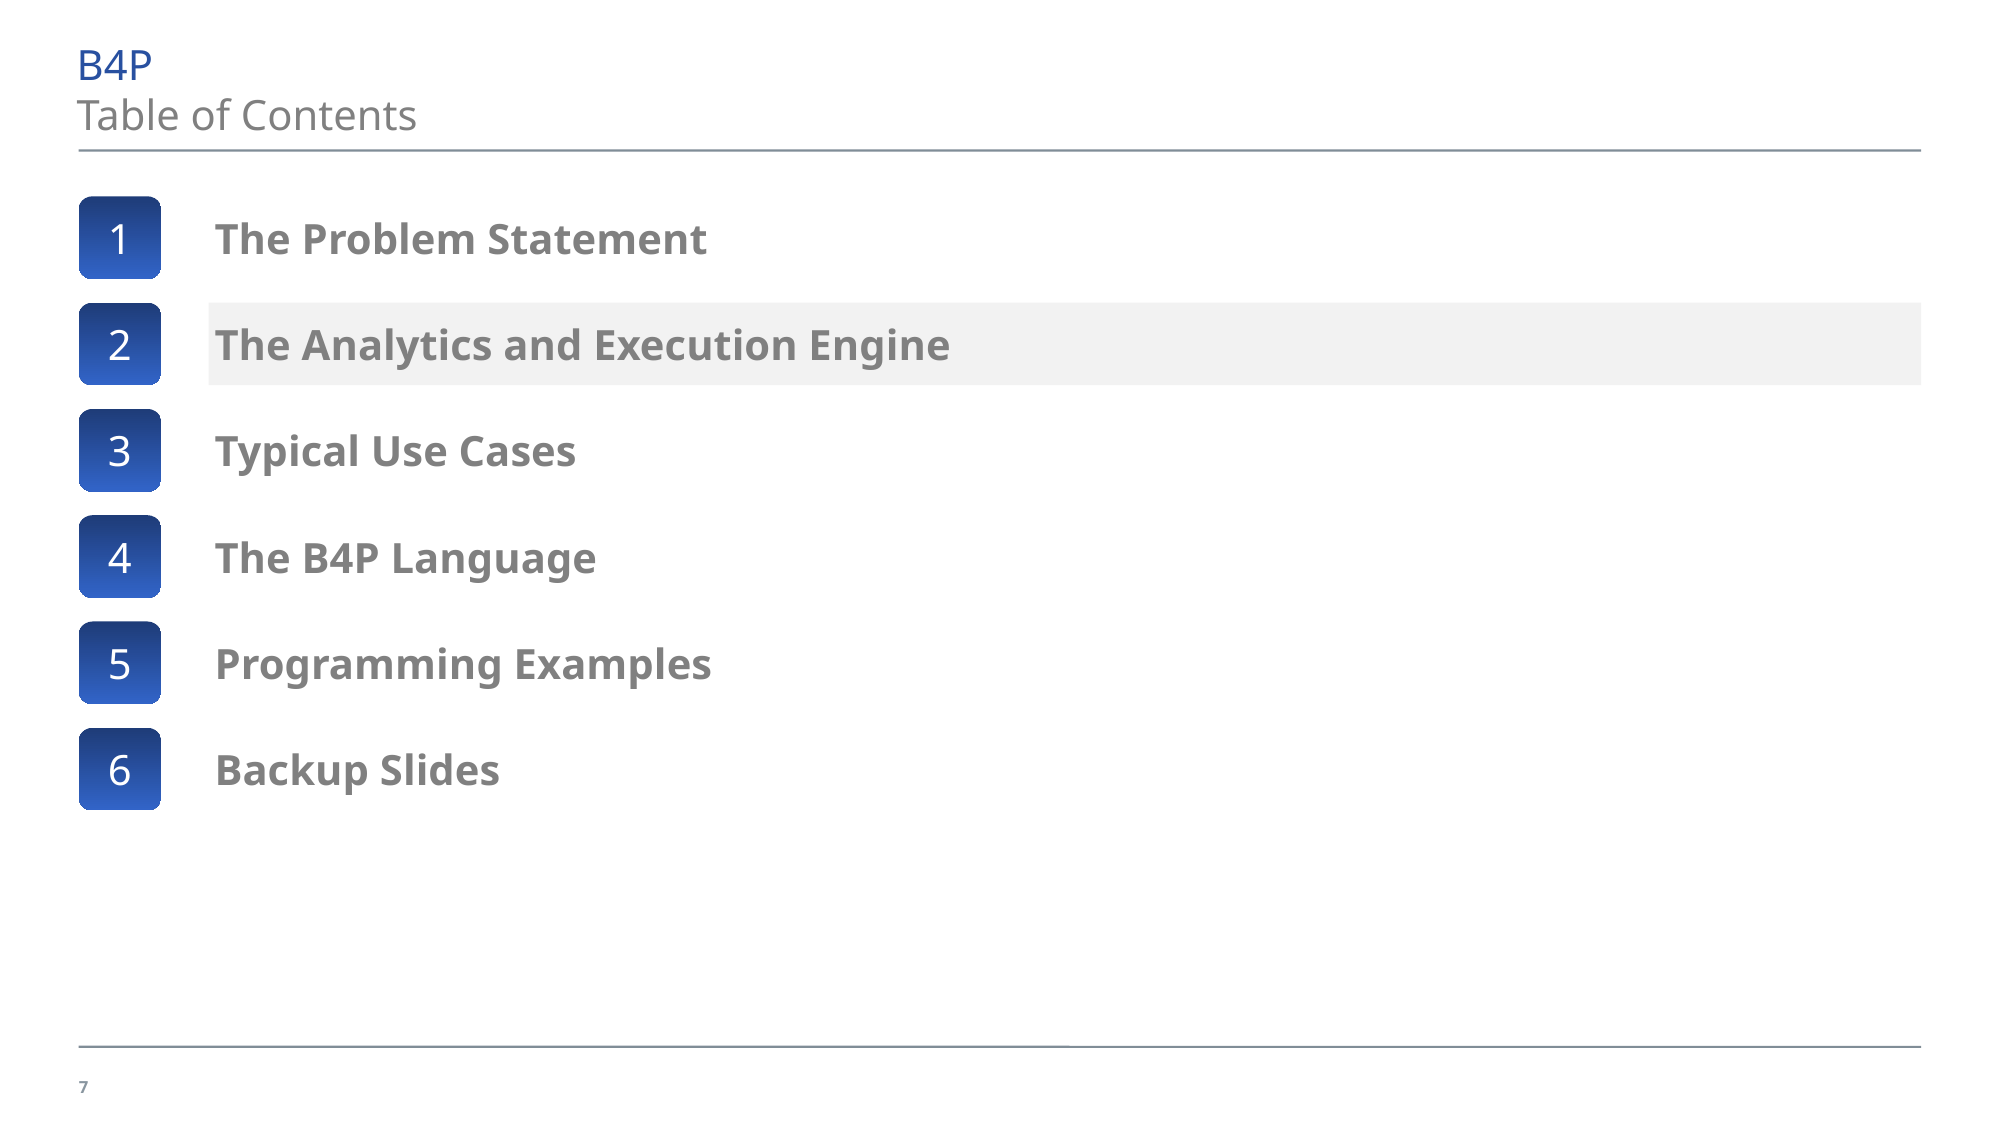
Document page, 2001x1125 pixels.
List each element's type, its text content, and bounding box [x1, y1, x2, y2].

text_box 3 [78, 408, 162, 492]
text_box Typical Use Cases [206, 407, 1923, 494]
text_box 1 [78, 196, 162, 279]
text_box 6 [78, 727, 162, 811]
text_box 5 [78, 621, 162, 705]
text_box Backup Slides [206, 726, 1923, 813]
title B4P Table of Contents [76, 30, 1920, 149]
text_box The B4P Language [206, 513, 1923, 600]
text_box 4 [78, 515, 162, 598]
text_box The Problem Statement [206, 194, 1923, 281]
text_box Programming Examples [206, 619, 1923, 706]
text_box 2 [78, 302, 162, 386]
text_box The Analytics and Execution Engine [206, 301, 1923, 387]
